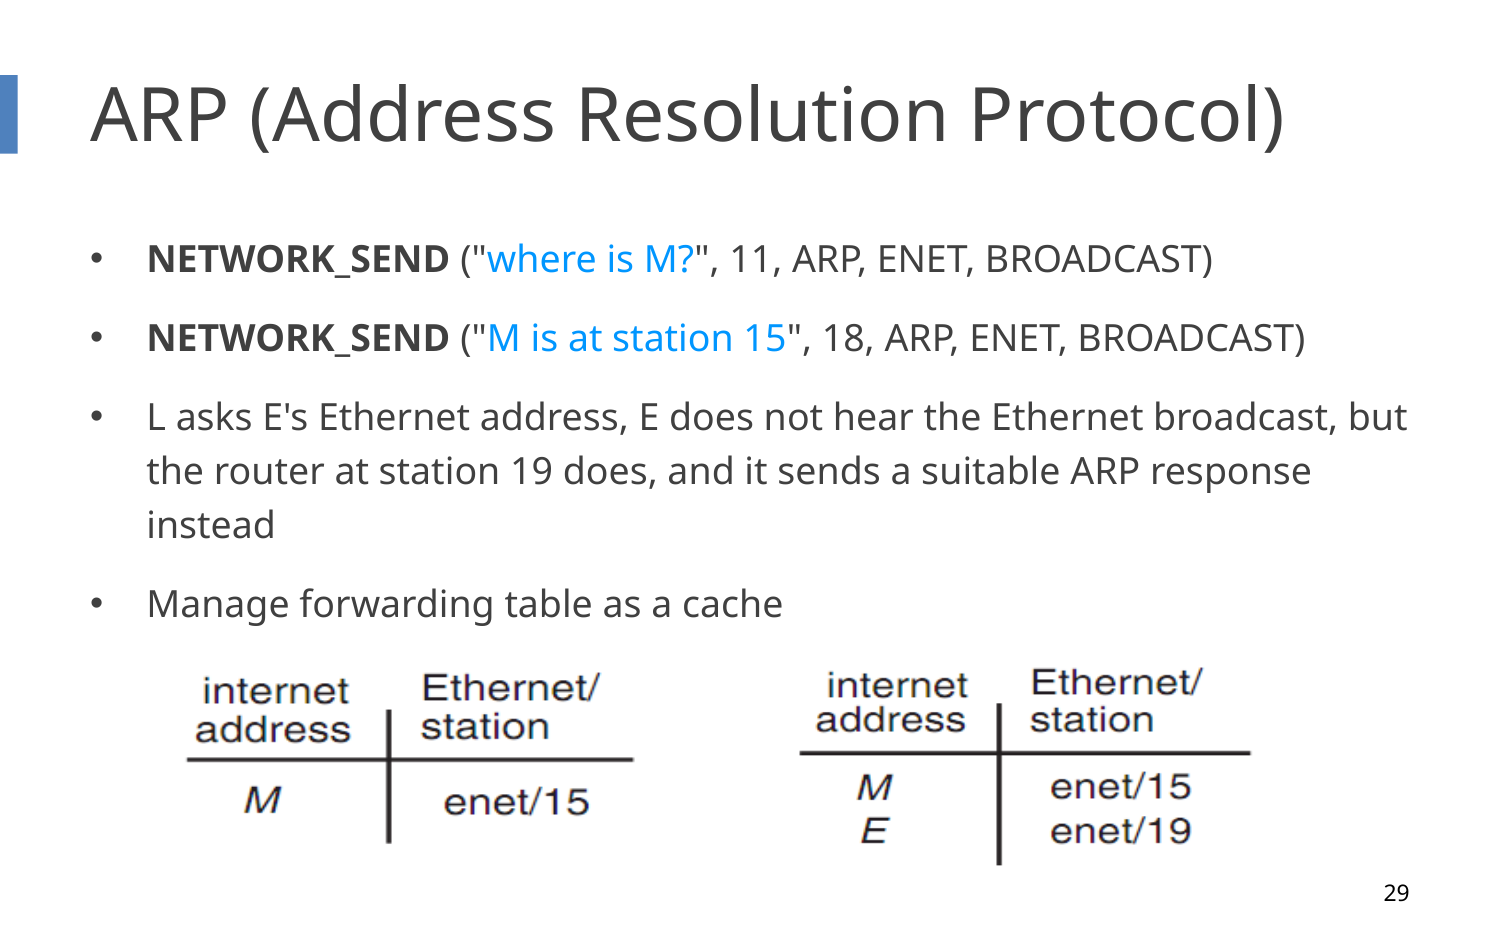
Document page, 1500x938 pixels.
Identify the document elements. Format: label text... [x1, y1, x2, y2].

picture [170, 659, 646, 861]
picture [776, 647, 1270, 873]
slide_number 29 [1074, 868, 1425, 919]
list NETWORK_SEND ("where is M?", 11, ARP, ENET, BROADCAST) NETWORK_SEND ("M is at station 15", 18, ARP, ENET, BROADCAST) L asks E's Ethernet address, E does not hear the Ethernet broadcast, but the router at station 19 does, and it sends a suitable ARP response instead Manage forwarding table as a cache [75, 218, 1436, 838]
title ARP (Address Resolution Protocol) [75, 37, 1425, 186]
